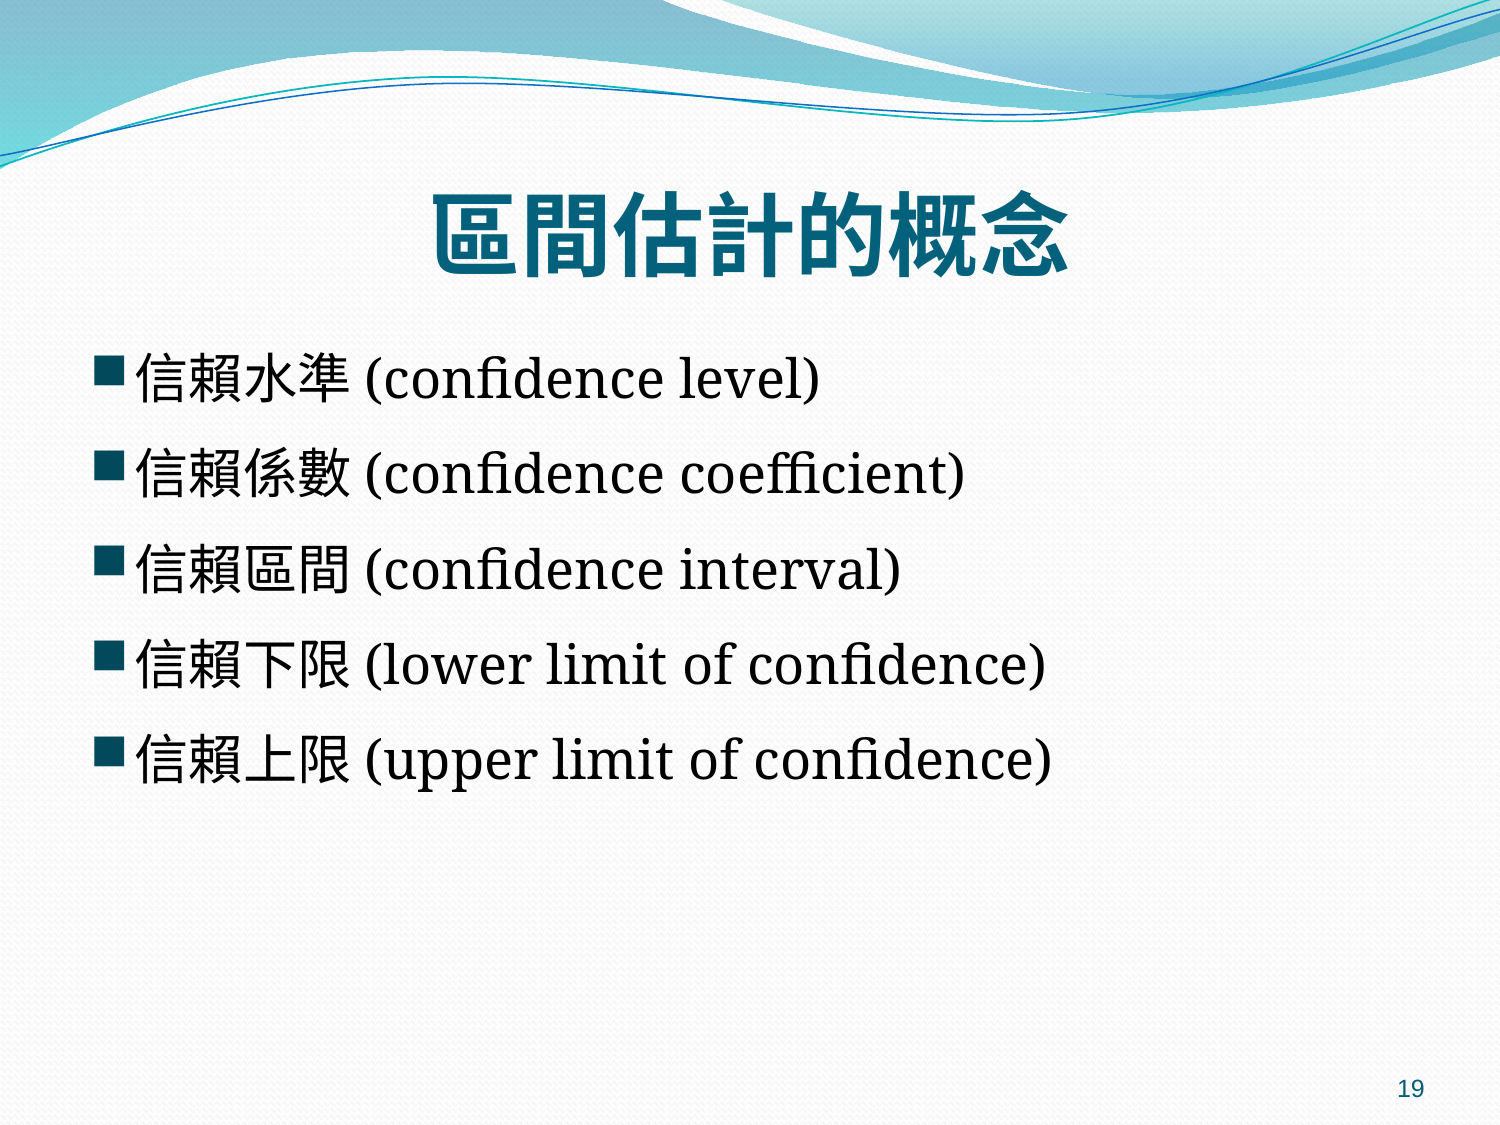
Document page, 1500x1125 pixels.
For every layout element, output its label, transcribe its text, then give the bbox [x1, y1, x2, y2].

title 區間估計的概念 [75, 115, 1425, 288]
slide_number 19 [1299, 1042, 1425, 1103]
list 信賴水準(confidence level) 信賴係數(confidence coefficient) 信賴區間(confidence interval) 信賴下限(lower limit of confidence) 信賴上限(upper limit of confidence) [74, 317, 1426, 1038]
